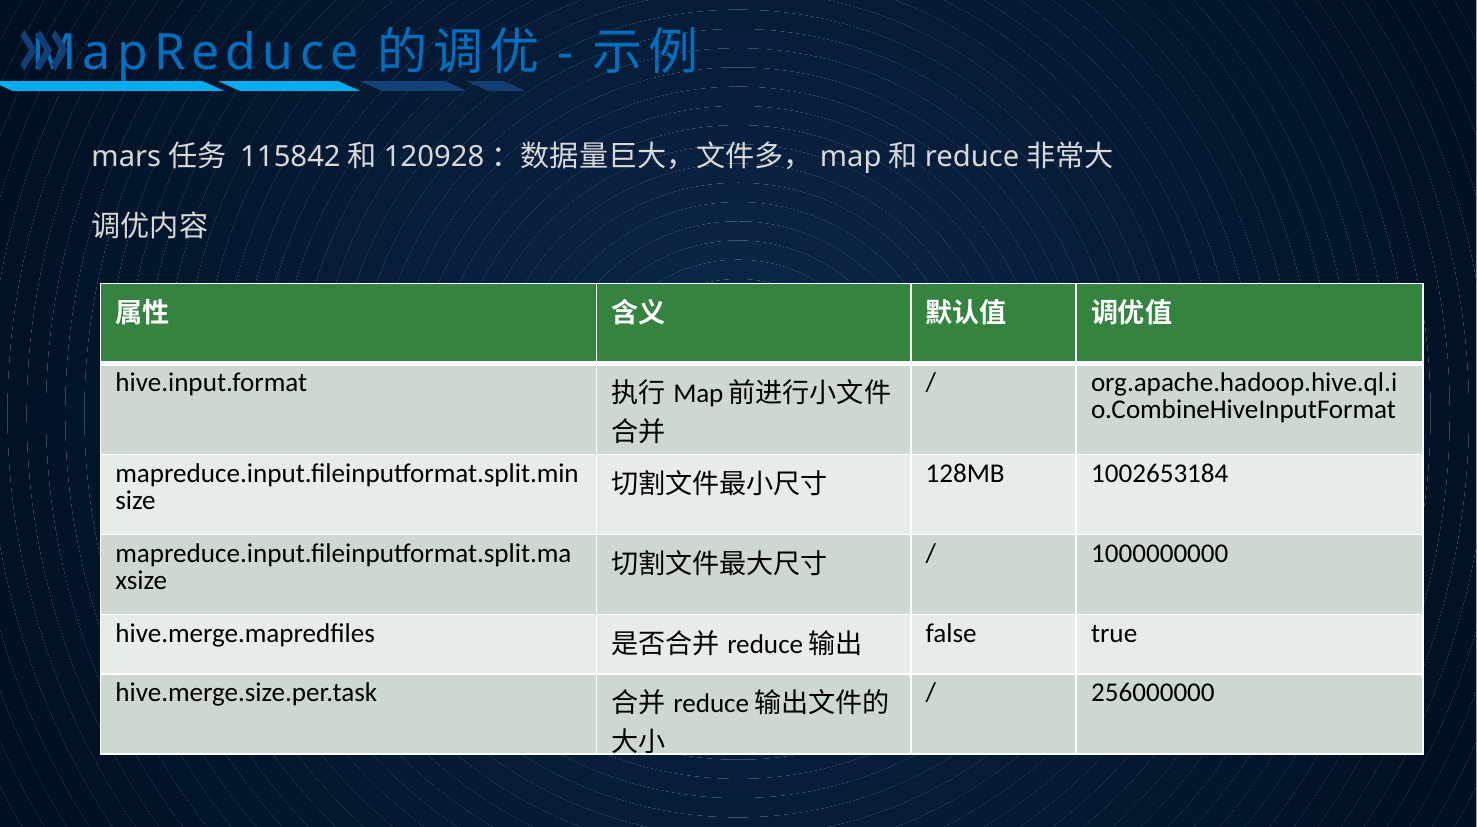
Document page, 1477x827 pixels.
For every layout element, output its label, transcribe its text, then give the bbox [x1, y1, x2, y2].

text_box [228, 87, 361, 92]
table_cell 1002653184 [1077, 455, 1422, 534]
text_box MapReduce的调优-示例 [16, 11, 714, 87]
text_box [20, 29, 68, 71]
table_cell 256000000 [1077, 675, 1422, 753]
table_cell 128MB [912, 455, 1075, 534]
table_cell 1000000000 [1077, 535, 1422, 614]
table_cell mapreduce.input.fileinputformat.split.minsize [101, 455, 596, 534]
table_cell hive.input.format [101, 366, 596, 454]
table_header 默认值 [912, 284, 1075, 361]
table_header 含义 [597, 284, 910, 361]
table_cell hive.merge.size.per.task [101, 675, 596, 753]
table_cell hive.merge.mapredfiles [101, 615, 596, 673]
table_header 属性 [101, 284, 596, 361]
table_cell 是否合并reduce输出 [597, 615, 910, 673]
table_cell mapreduce.input.fileinputformat.split.maxsize [101, 535, 596, 614]
table_cell org.apache.hadoop.hive.ql.io.CombineHiveInputFormat [1077, 366, 1422, 454]
table_cell / [912, 535, 1075, 614]
table_cell 切割文件最大尺寸 [597, 535, 910, 614]
table_cell false [912, 615, 1075, 673]
table_cell 切割文件最小尺寸 [597, 455, 910, 534]
table_cell 执行Map前进行小文件合并 [597, 366, 910, 454]
text_box mars任务 115842和120928：数据量巨大，文件多，map和reduce非常大 调优内容 [76, 129, 1436, 425]
table_cell true [1077, 615, 1422, 673]
table_cell 合并reduce输出文件的大小 [597, 675, 910, 753]
table_cell / [912, 675, 1075, 753]
table_header 调优值 [1077, 284, 1422, 361]
table_cell / [912, 366, 1075, 454]
text_box [476, 87, 527, 92]
text_box [0, 80, 225, 92]
text_box [370, 87, 467, 92]
